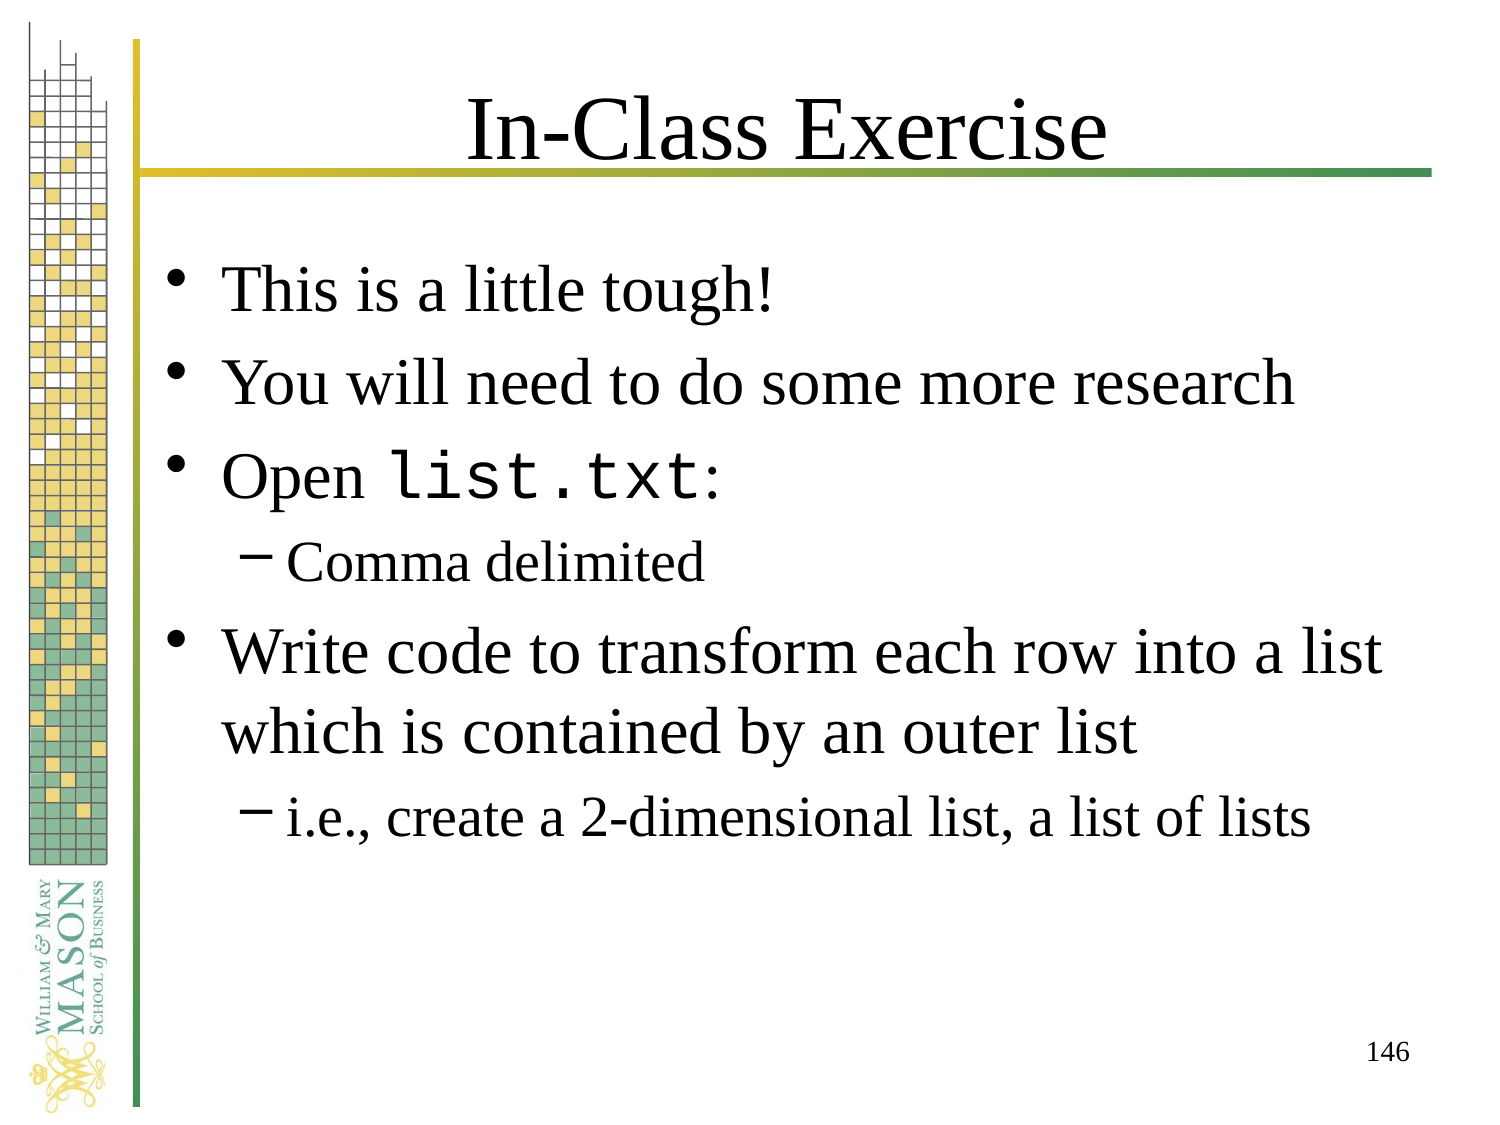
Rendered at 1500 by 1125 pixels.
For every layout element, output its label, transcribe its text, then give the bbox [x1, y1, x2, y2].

slide_number 69 [29, 879, 107, 1113]
title In-Class Exercise [150, 45, 1425, 200]
list This is a little tough! You will need to do some more research Open list.txt: Comma delimited Write code to transform each row into a list which is contained by an outer list i.e., create a 2-dimensional list, a list of lists [150, 237, 1425, 1005]
slide_number 146 [1048, 1024, 1426, 1103]
